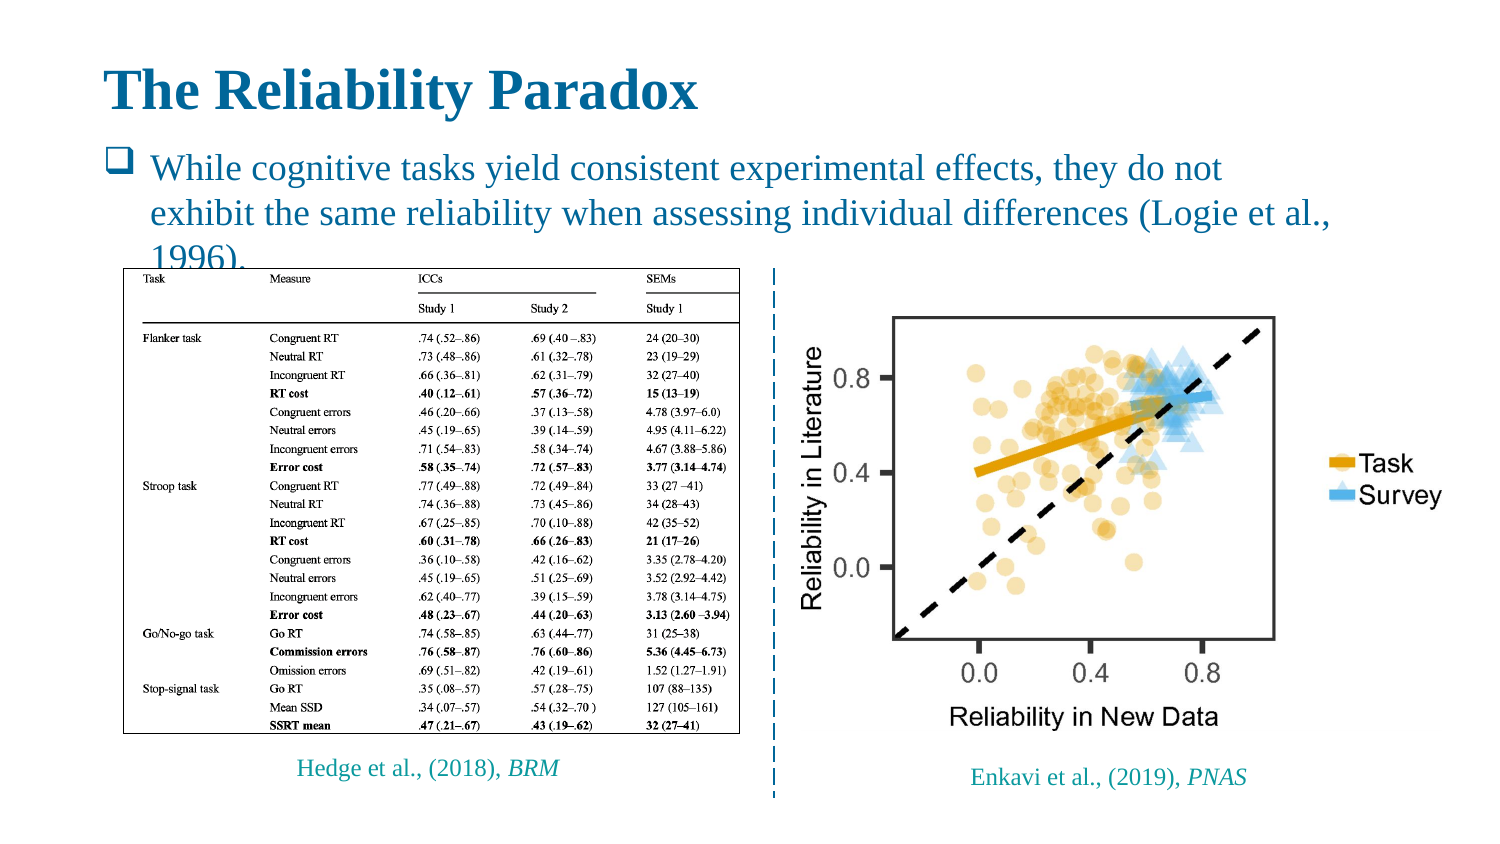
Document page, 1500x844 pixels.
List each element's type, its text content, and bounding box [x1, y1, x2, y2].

picture [801, 316, 1442, 731]
text_box Enkavi et al., (2019), PNAS [955, 752, 1269, 798]
text_box The Reliability Paradox [88, 43, 1274, 129]
text_box While cognitive tasks yield consistent experimental effects, they do not exhibit the same reliability when assessing individual differences (Logie et al., 1996). [88, 135, 1353, 331]
picture [123, 268, 740, 734]
text_box Hedge et al., (2018), BRM [281, 744, 581, 819]
